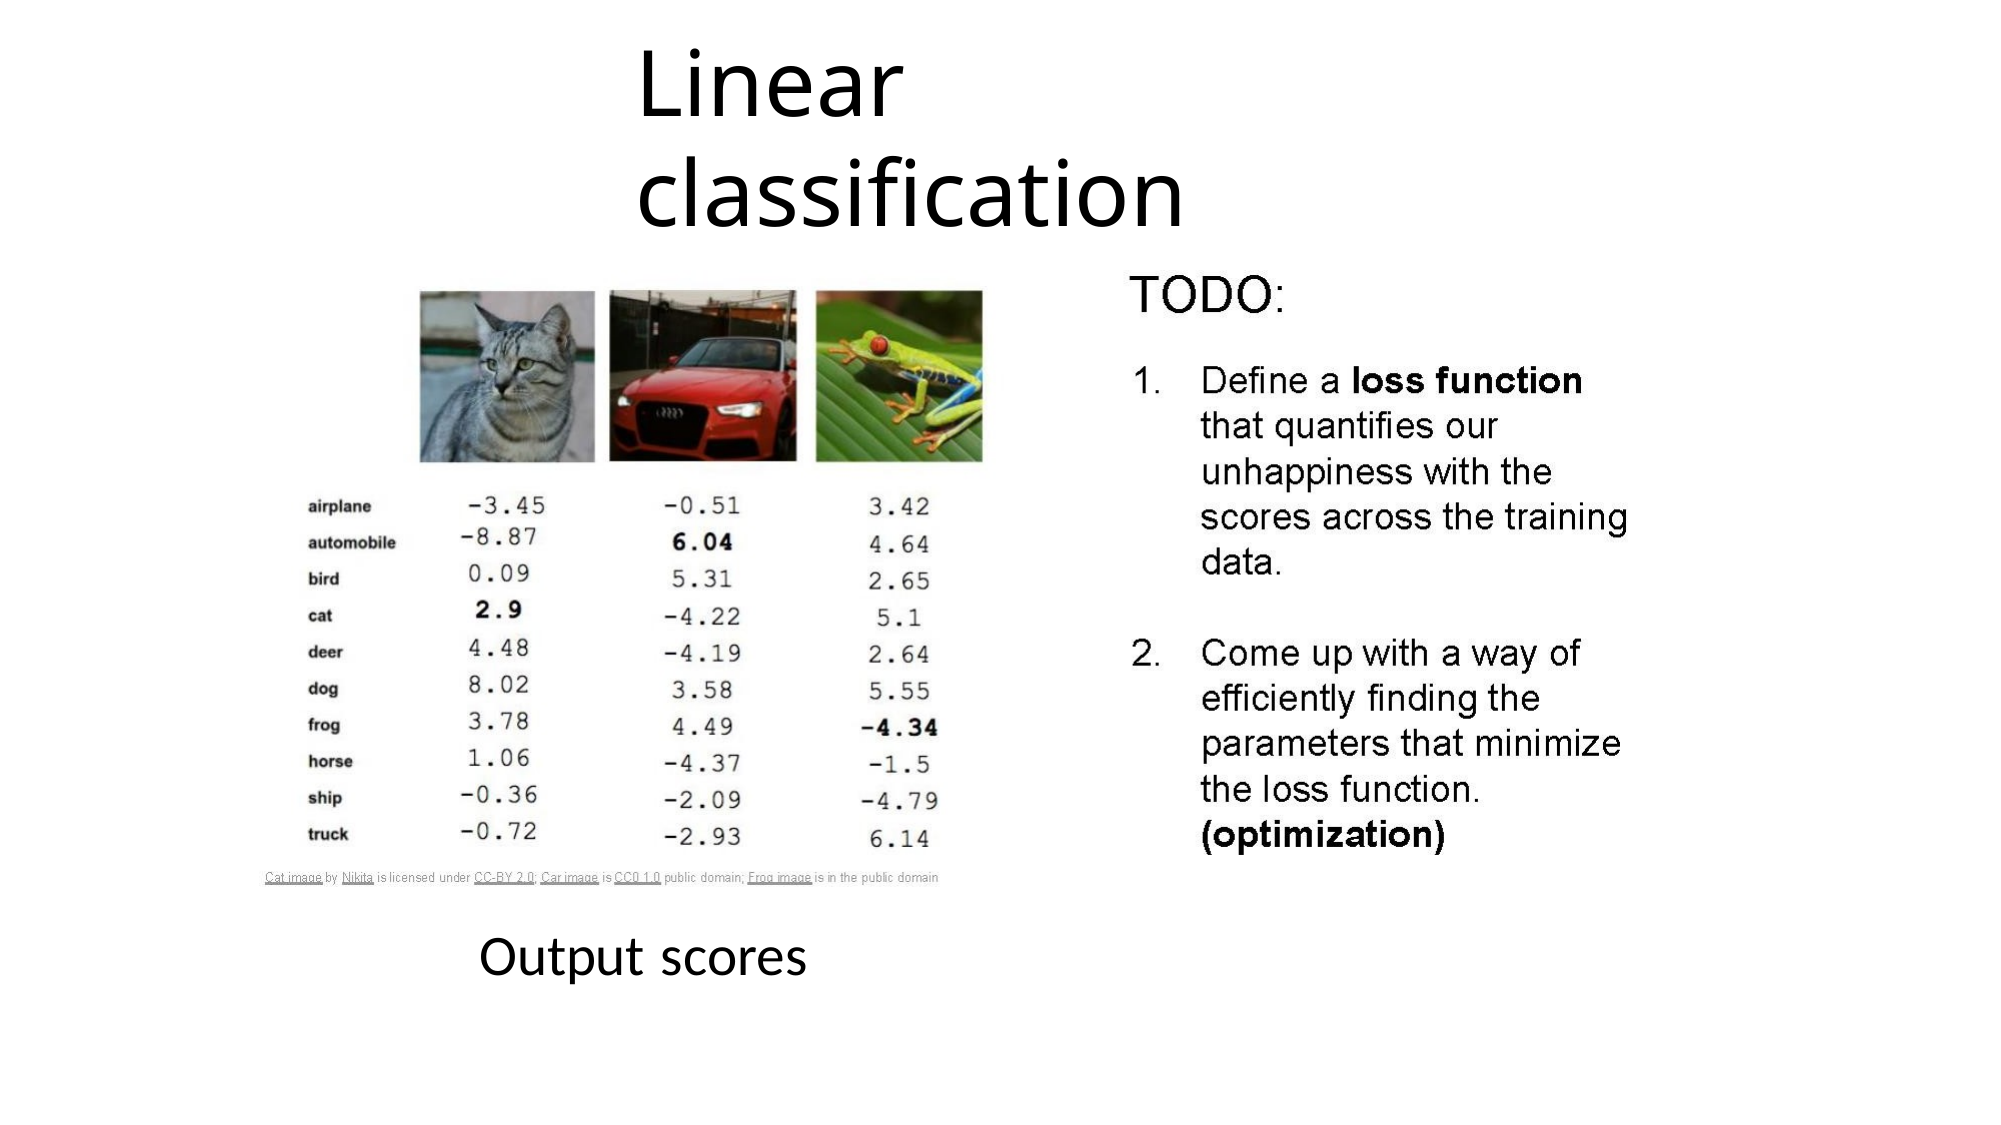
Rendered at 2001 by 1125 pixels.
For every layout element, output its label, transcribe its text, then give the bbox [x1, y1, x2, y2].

picture [259, 270, 1628, 887]
text_box Output scores [477, 914, 814, 987]
title Linear classification [633, 21, 1368, 245]
